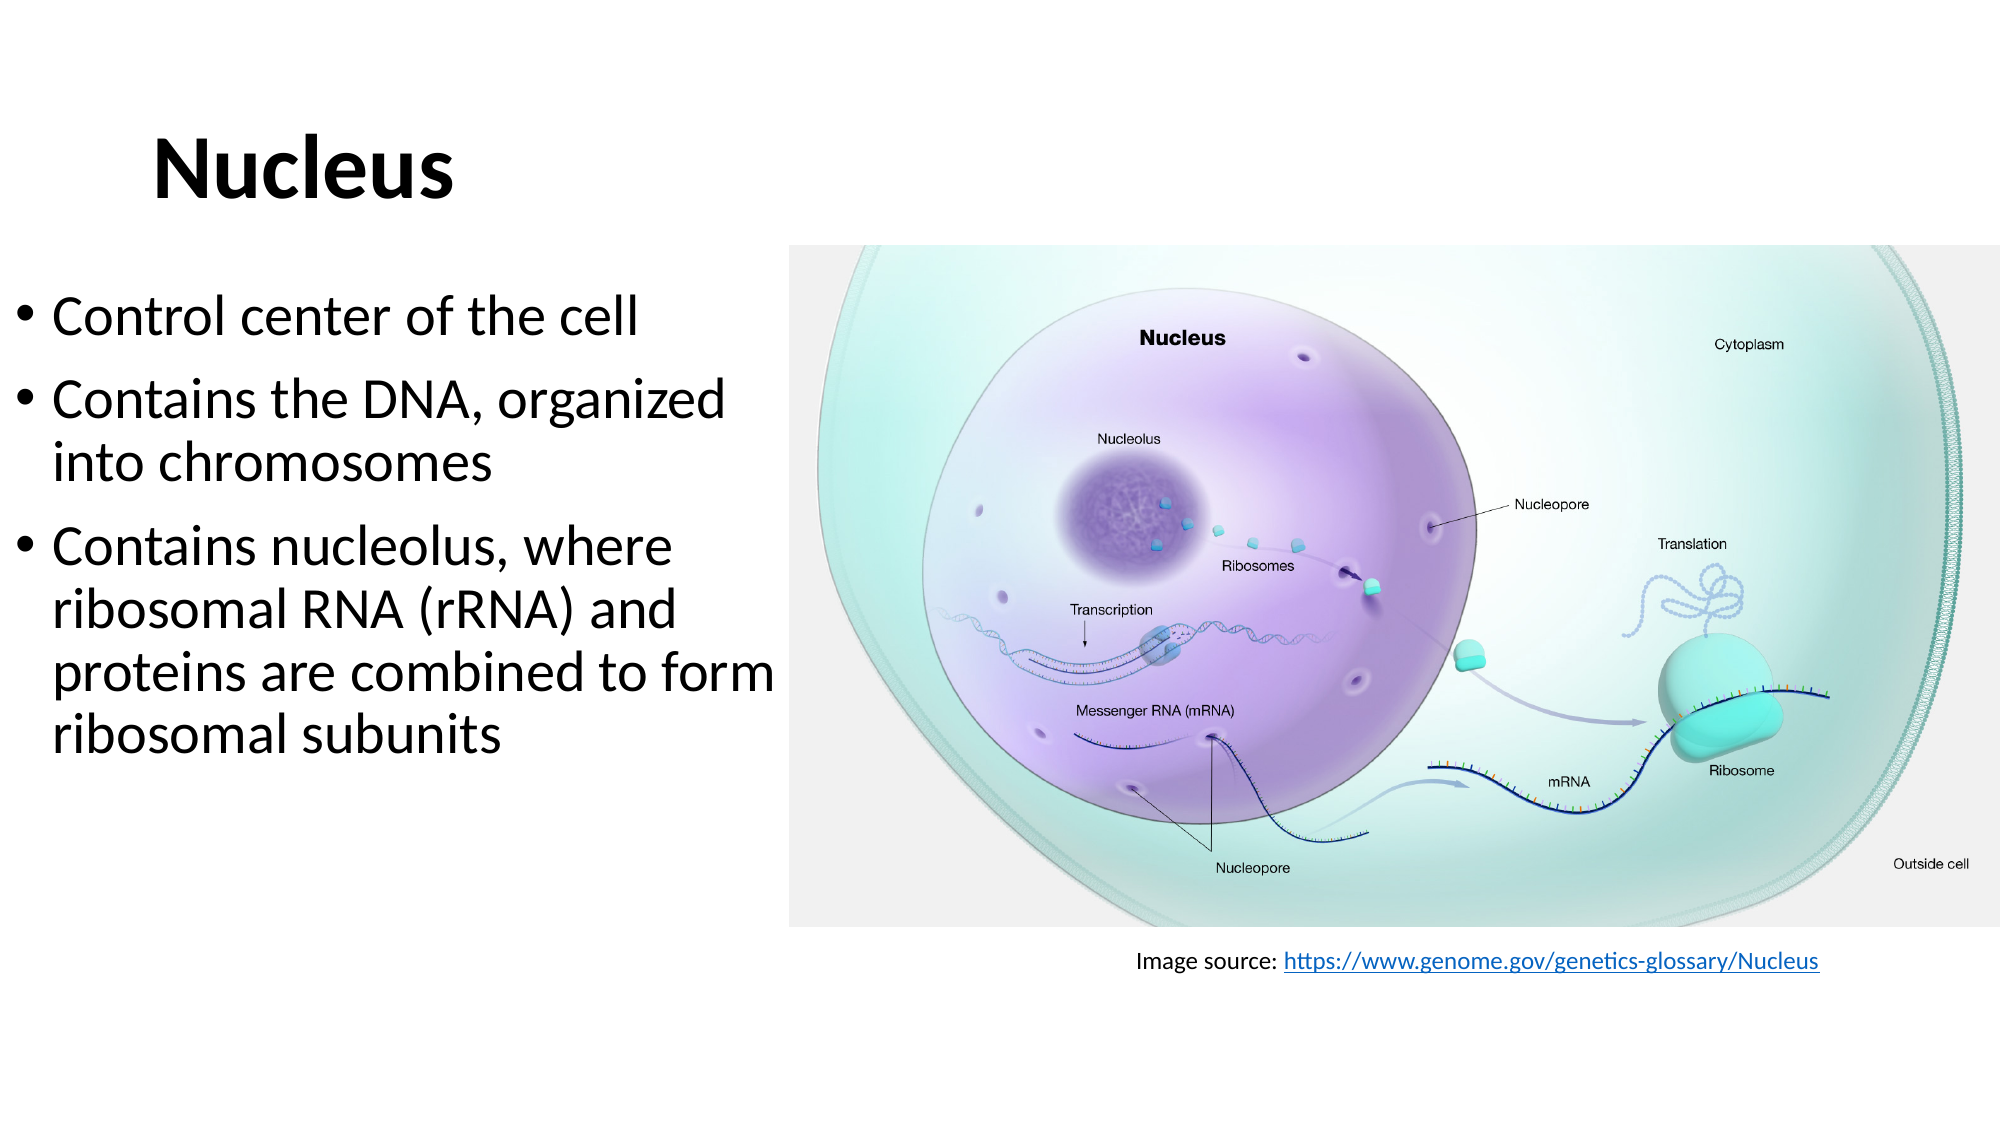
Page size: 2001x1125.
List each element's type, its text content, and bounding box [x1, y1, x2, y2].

picture [789, 245, 2000, 927]
title Nucleus [137, 59, 1863, 277]
list Control center of the cell Contains the DNA, organized into chromosomes Contains nucleolus, where ribosomal RNA (rRNA) and proteins are combined to form ribosomal subunits [0, 277, 847, 992]
text_box Image source: https://www.genome.gov/genetics-glossary/Nucleus [1121, 937, 1951, 983]
